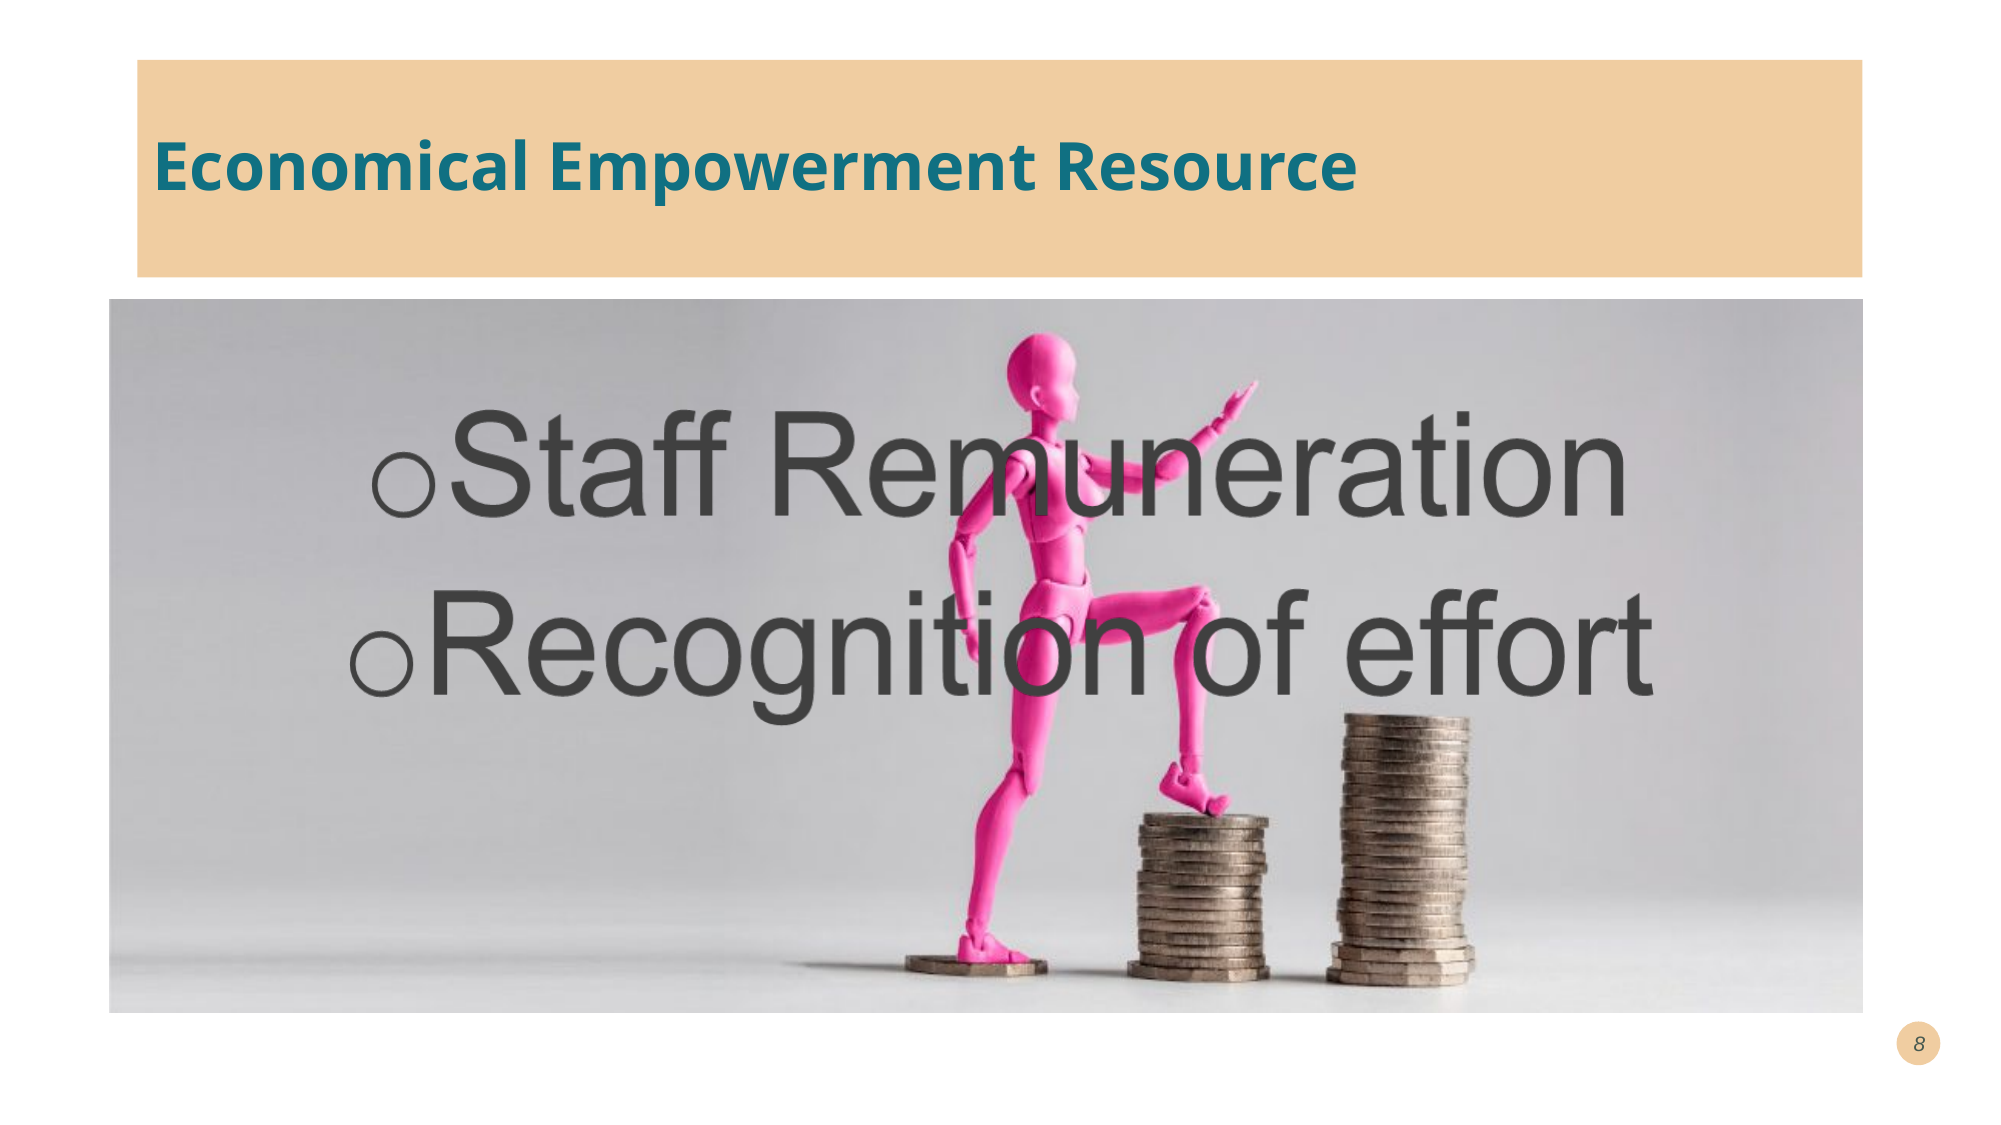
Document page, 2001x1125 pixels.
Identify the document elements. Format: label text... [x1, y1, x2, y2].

title Economical Empowerment Resource [137, 59, 1863, 278]
picture [109, 299, 1863, 1013]
slide_number 8 [1881, 1012, 1940, 1073]
